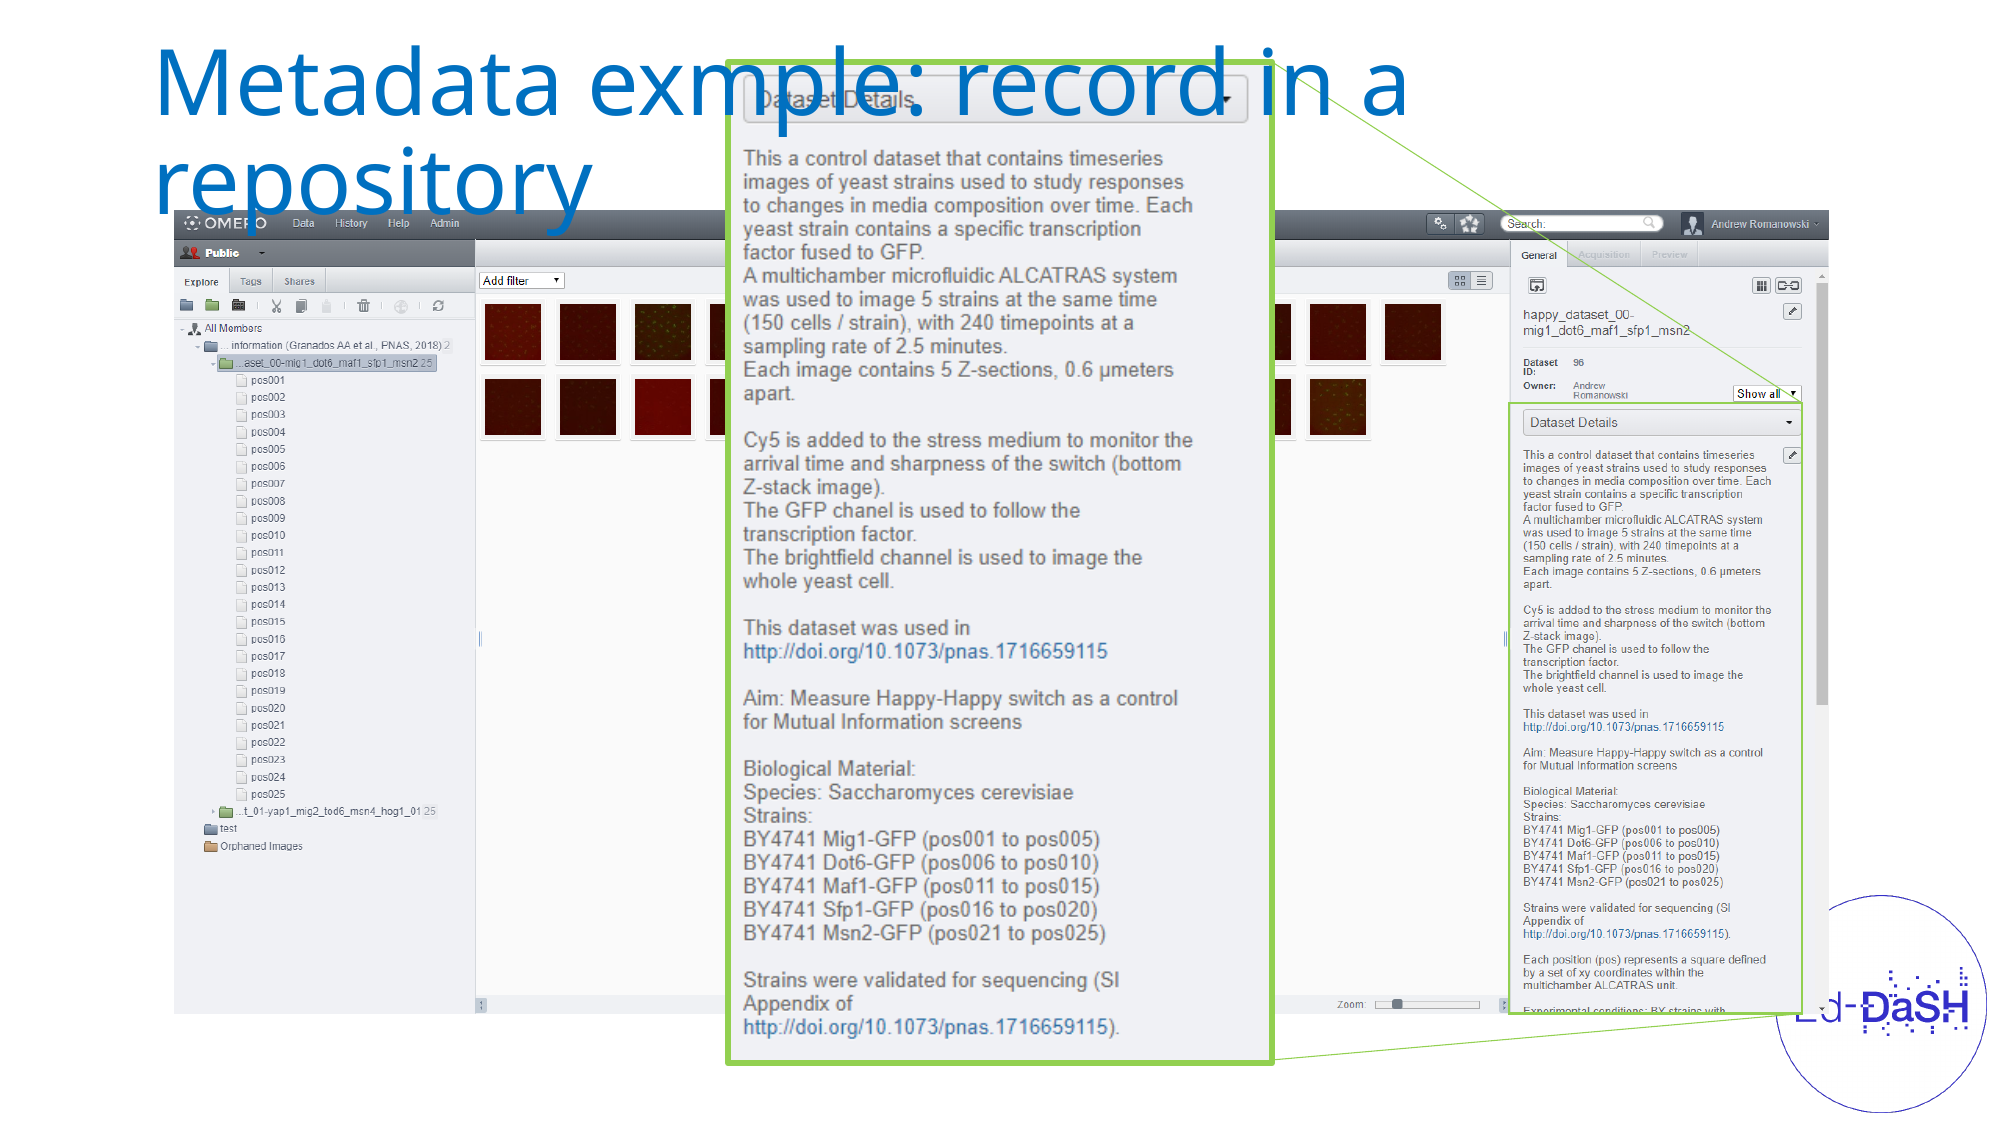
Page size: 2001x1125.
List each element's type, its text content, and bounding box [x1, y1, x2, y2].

picture [174, 64, 1987, 1113]
title Metadata exmple: record in a repository [137, 59, 1863, 211]
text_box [1270, 1013, 1803, 1061]
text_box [1270, 60, 1803, 404]
